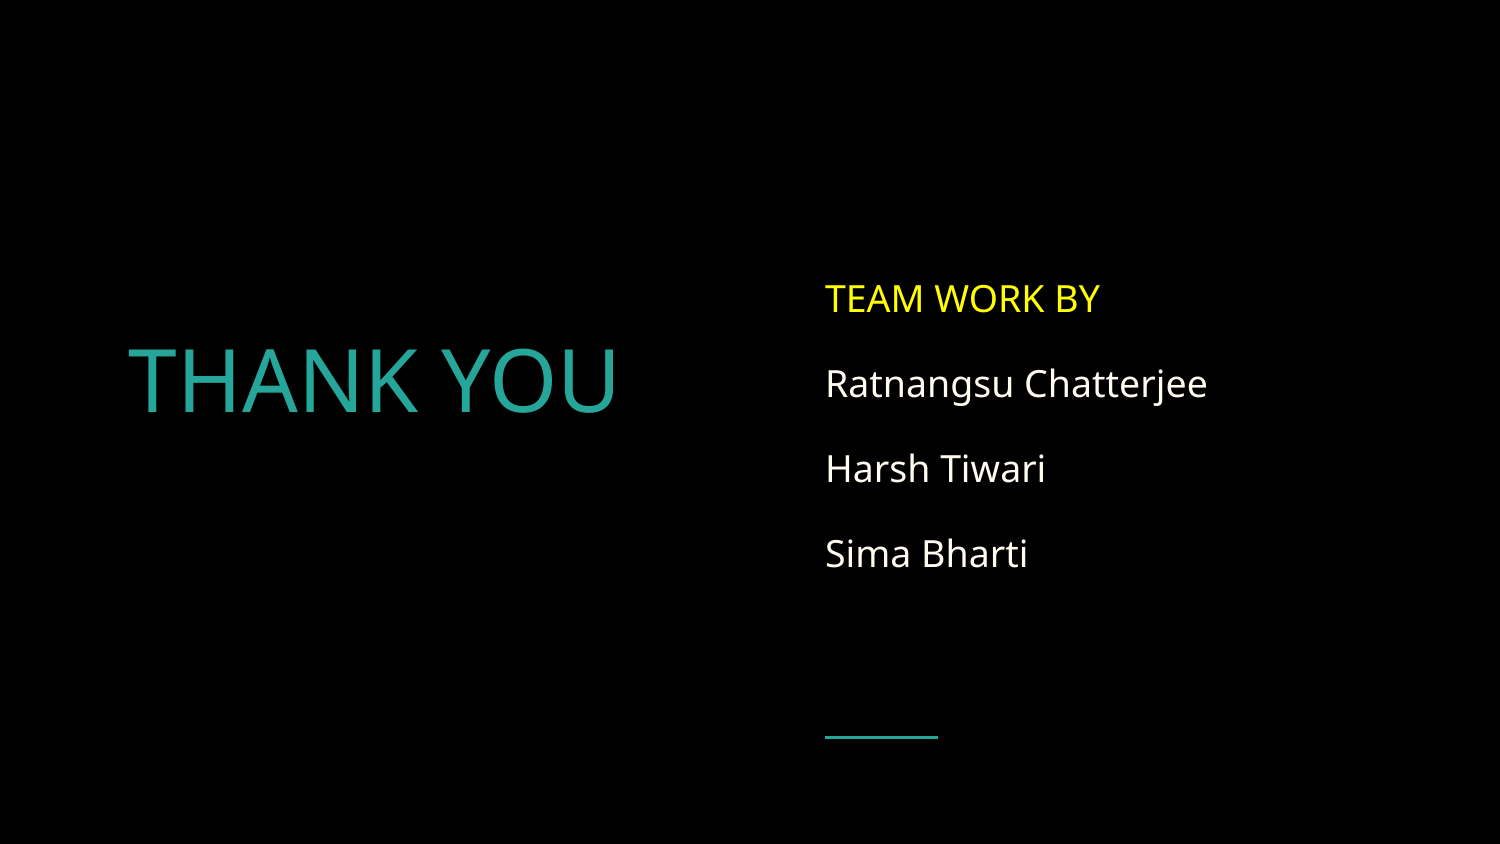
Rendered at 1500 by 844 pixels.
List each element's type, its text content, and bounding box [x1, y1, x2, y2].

list TEAM WORK BY Ratnangsu Chatterjee Harsh Tiwari Sima Bharti [810, 118, 1440, 725]
title THANK YOU [43, 226, 708, 446]
